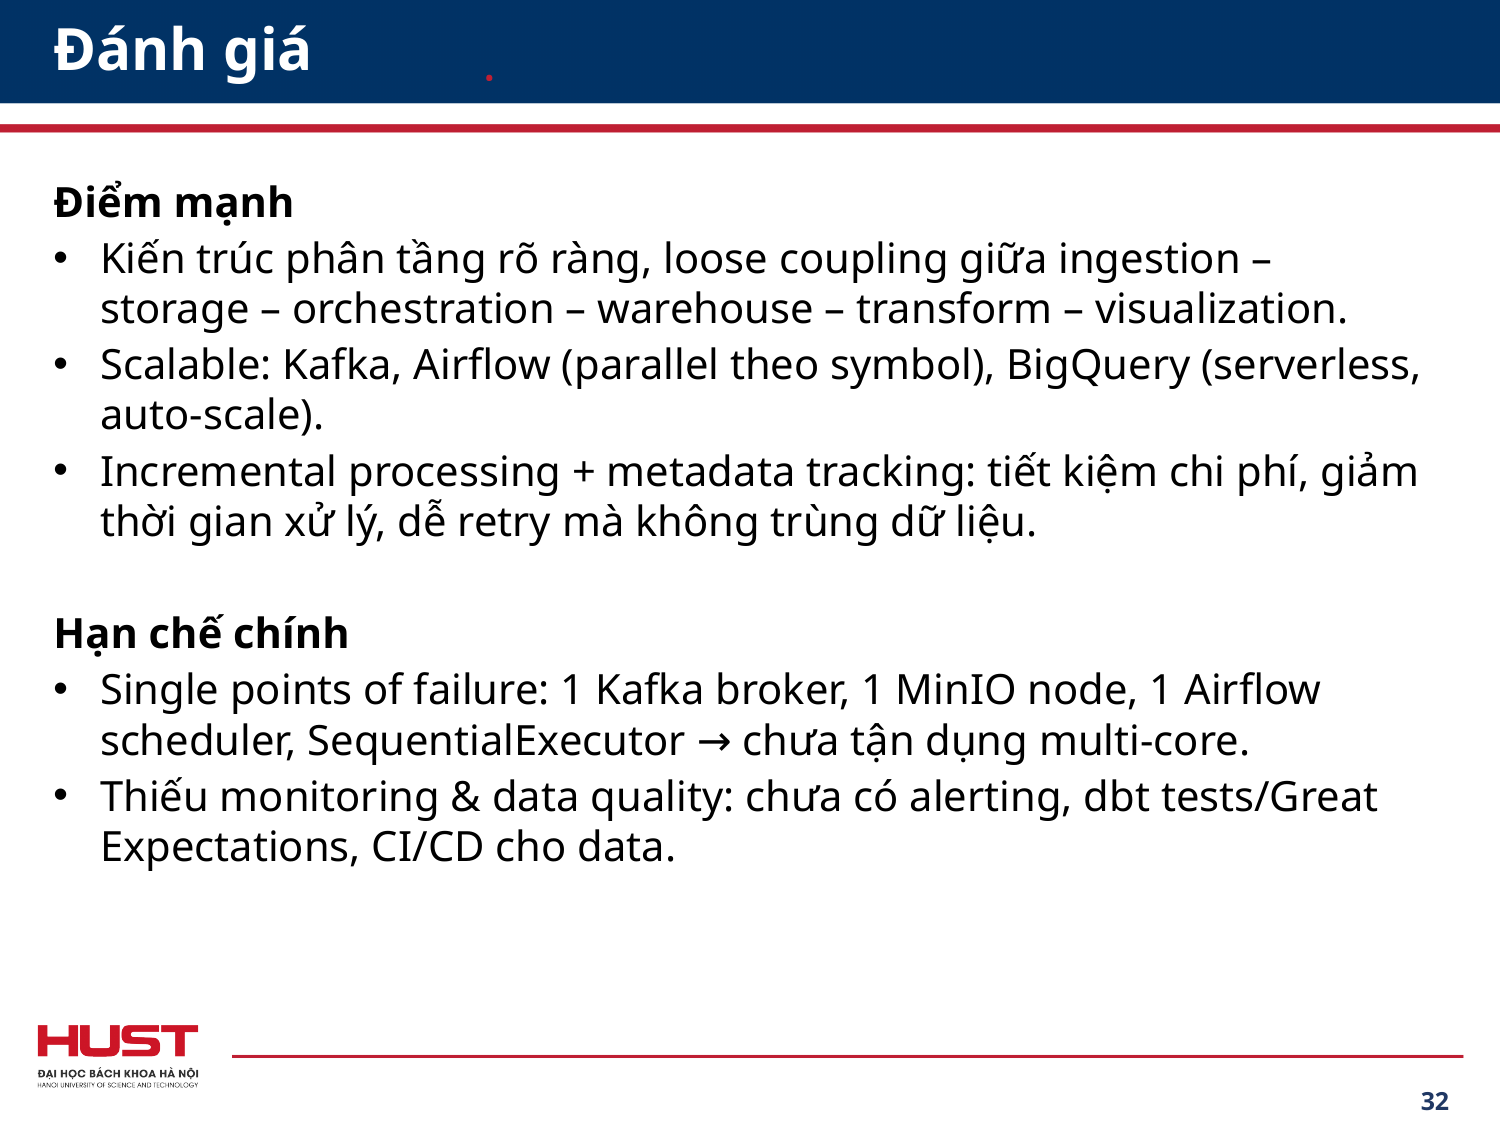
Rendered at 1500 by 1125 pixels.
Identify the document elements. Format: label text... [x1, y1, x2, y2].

text_box Điểm mạnh Kiến trúc phân tầng rõ ràng, loose coupling giữa ingestion – storage – orchestration – warehouse – transform – visualization. Scalable: Kafka, Airflow (parallel theo symbol), BigQuery (serverless, auto-scale). Incremental processing + metadata tracking: tiết kiệm chi phí, giảm thời gian xử lý, dễ retry mà không trùng dữ liệu. Hạn chế chính Single points of failure: 1 Kafka broker, 1 MinIO node, 1 Airflow scheduler, SequentialExecutor → chưa tận dụng multi-core. Thiếu monitoring & data quality: chưa có alerting, dbt tests/Great Expectations, CI/CD cho data. [38, 168, 1462, 877]
picture [0, 0, 1500, 1125]
slide_number 32 [1126, 1078, 1464, 1125]
title Đánh giá [38, 12, 1462, 87]
